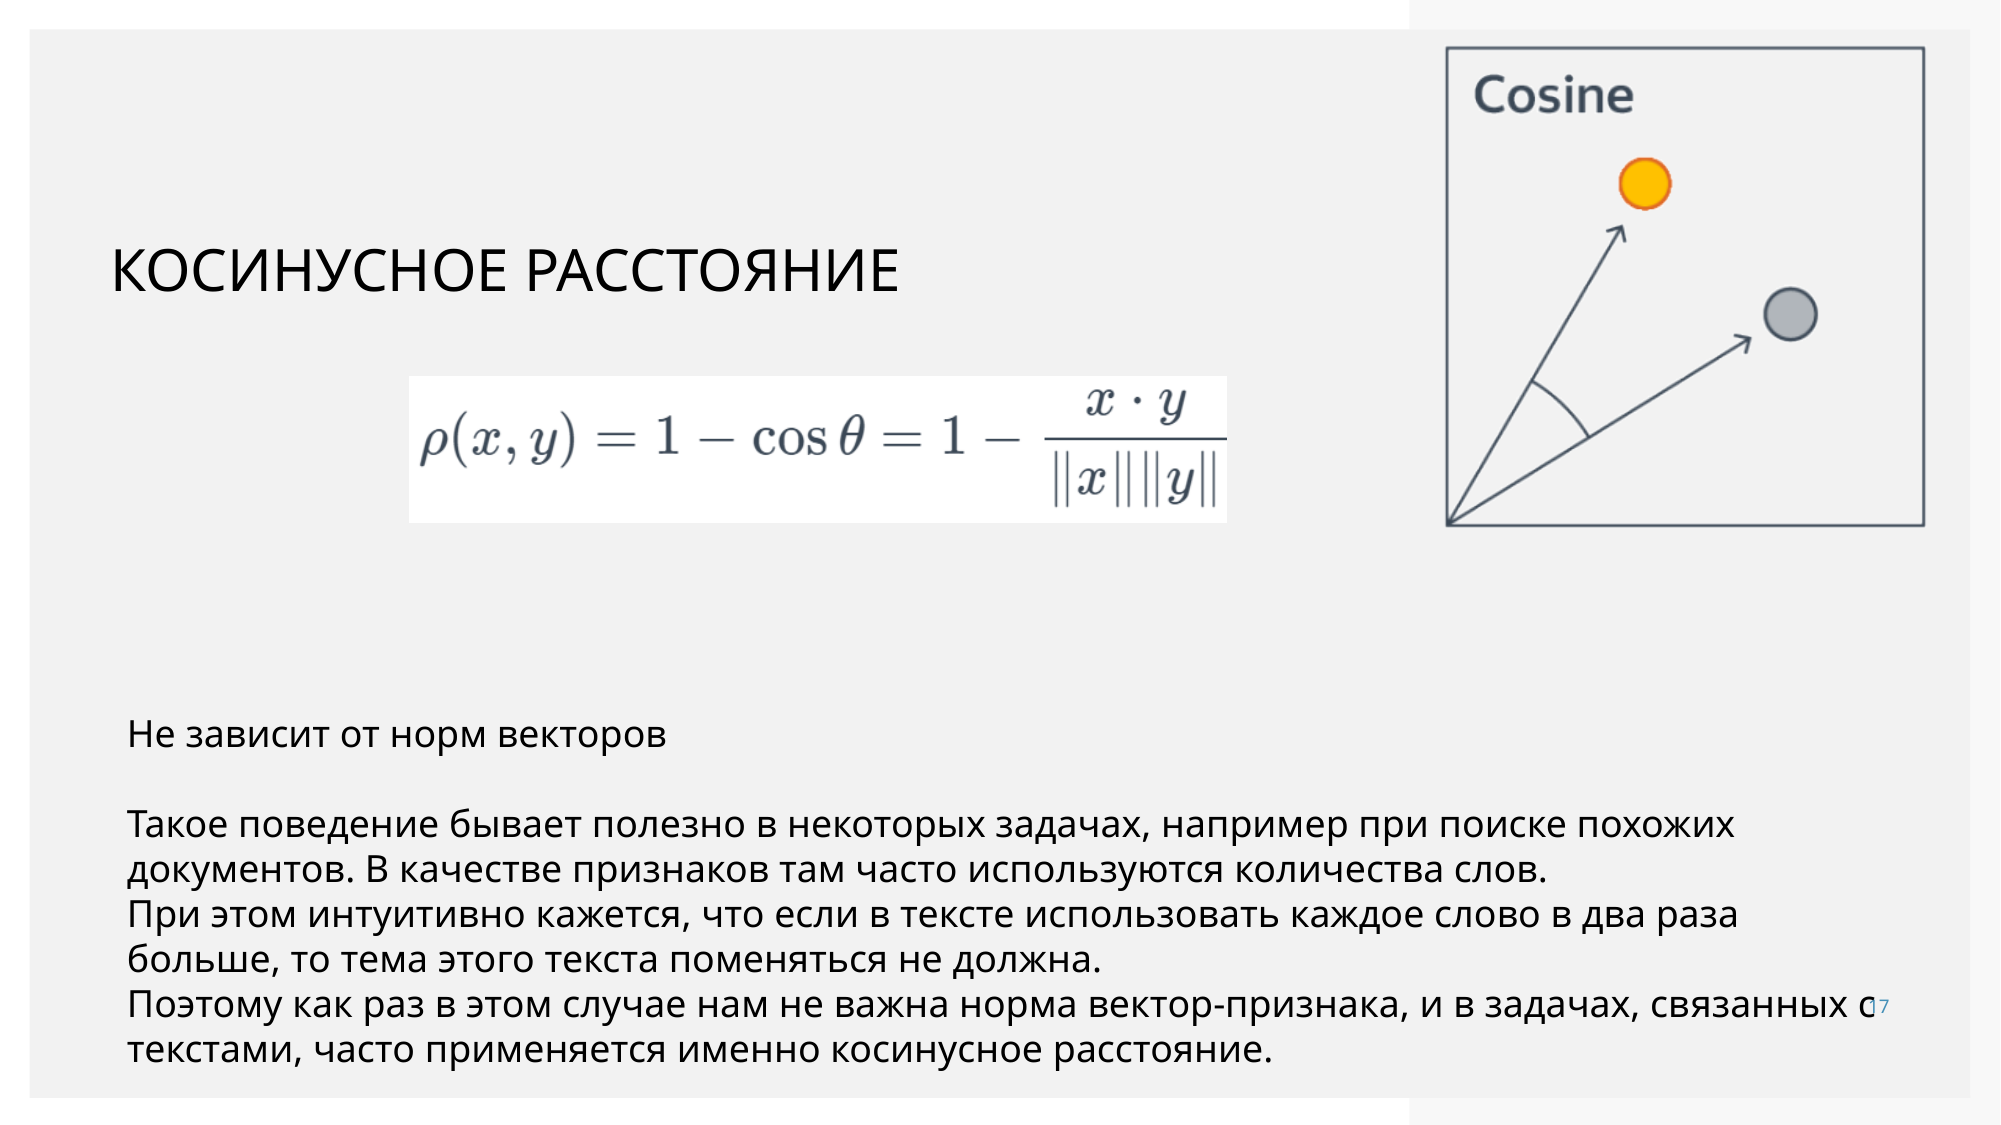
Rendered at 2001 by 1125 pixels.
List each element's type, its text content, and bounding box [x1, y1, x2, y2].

title Косинусное расстояние [95, 115, 1433, 311]
slide_number 17 [1899, 977, 1905, 1037]
picture [1439, 39, 1933, 542]
text_box Не зависит от норм векторов Такое поведение бывает полезно в некоторых задачах, например при поиске похожих документов. В качестве признаков там часто используются количества слов. При этом интуитивно кажется, что если в тексте использовать каждое слово в два раза больше, то тема этого текста поменяться не должна. Поэтому как раз в этом случае нам не важна норма вектор-признака, и в задачах, связанных с текстами, часто применяется именно косинусное расстояние. [112, 702, 1899, 1077]
picture [408, 376, 1227, 524]
